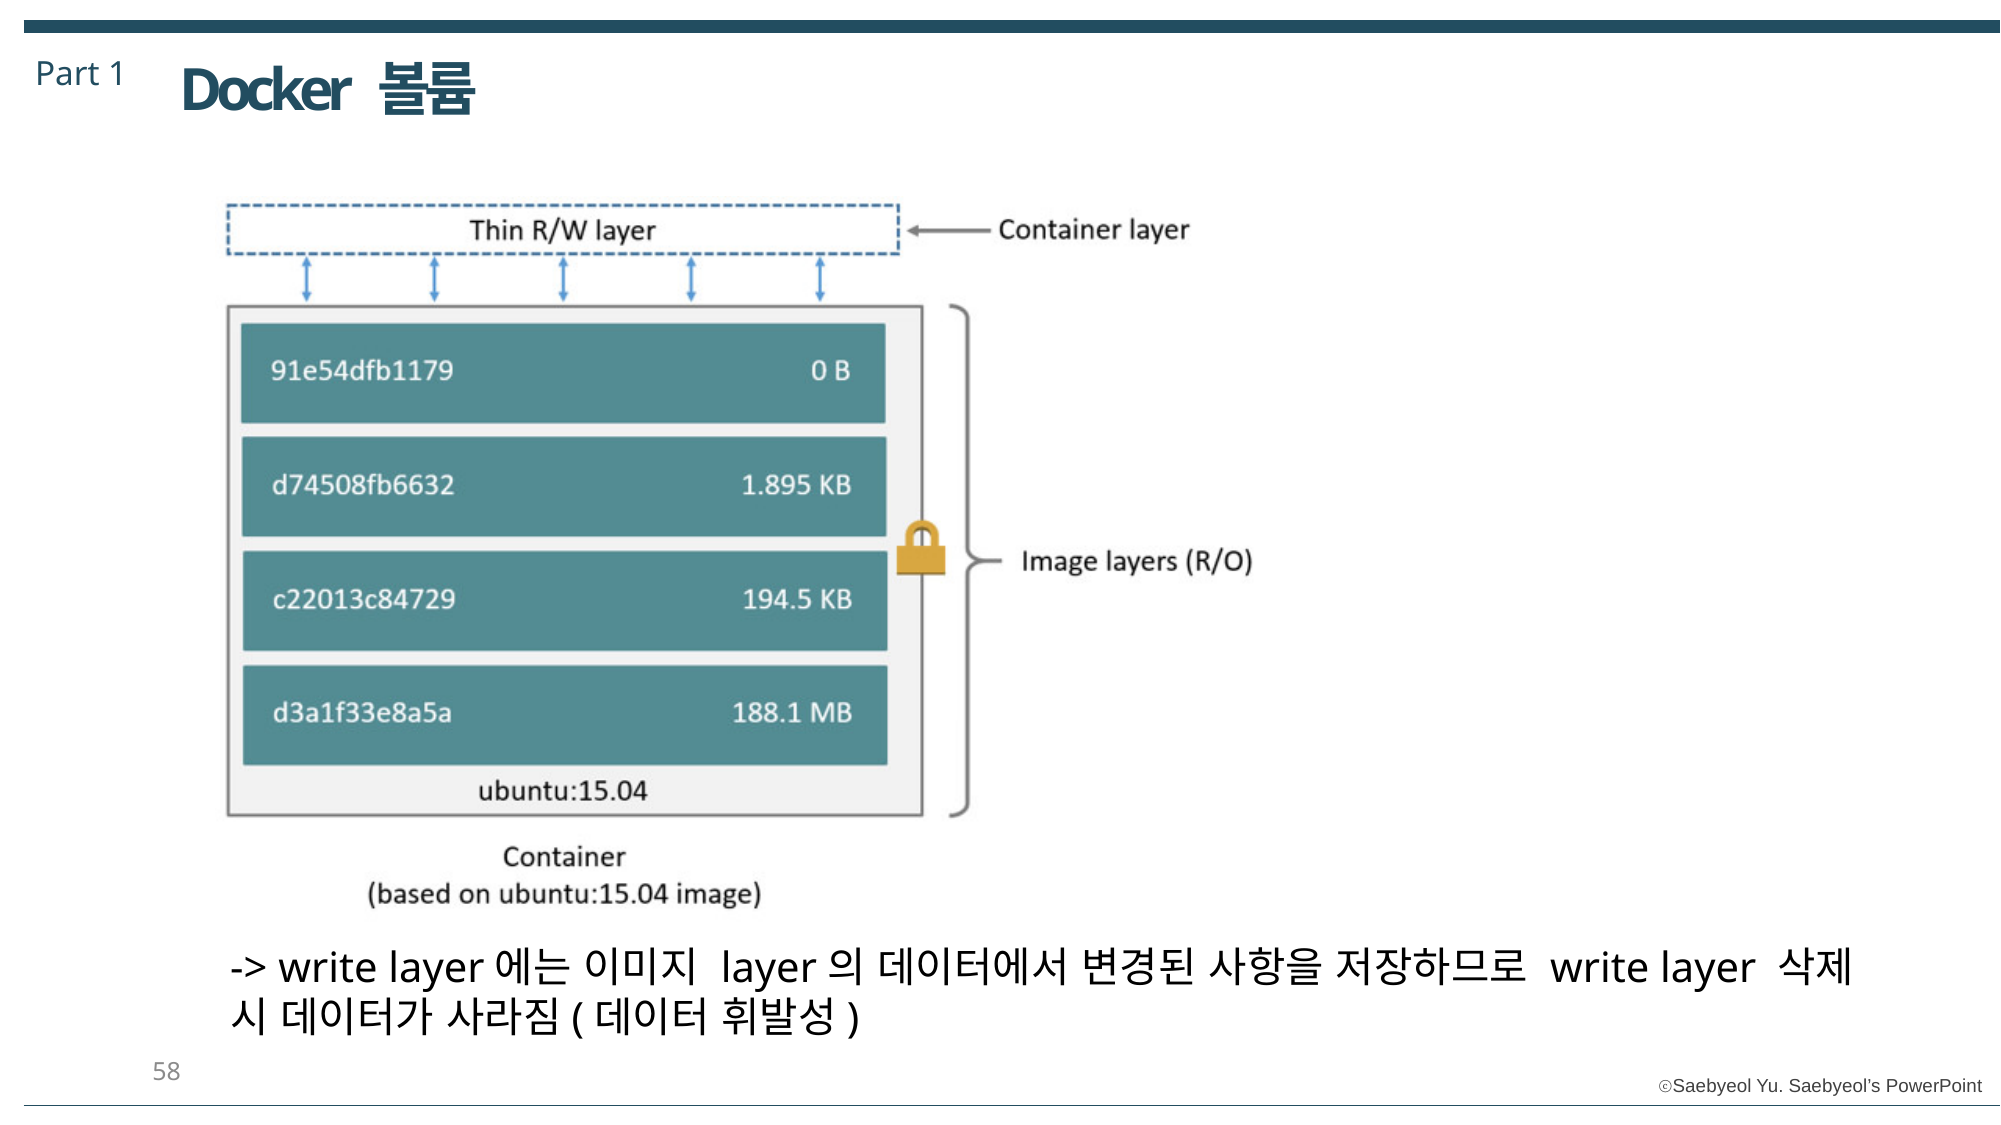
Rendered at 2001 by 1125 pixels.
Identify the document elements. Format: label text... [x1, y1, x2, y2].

slide_number 58 [137, 1042, 588, 1103]
picture [215, 196, 1271, 929]
text_box Part 1 [20, 44, 143, 100]
text_box Docker 볼륨 [164, 44, 493, 130]
text_box -> write layer에는 이미지 layer의 데이터에서 변경된 사항을 저장하므로 write layer 삭제 시 데이터가 사라짐(데이터 휘발성) [215, 883, 1914, 1049]
